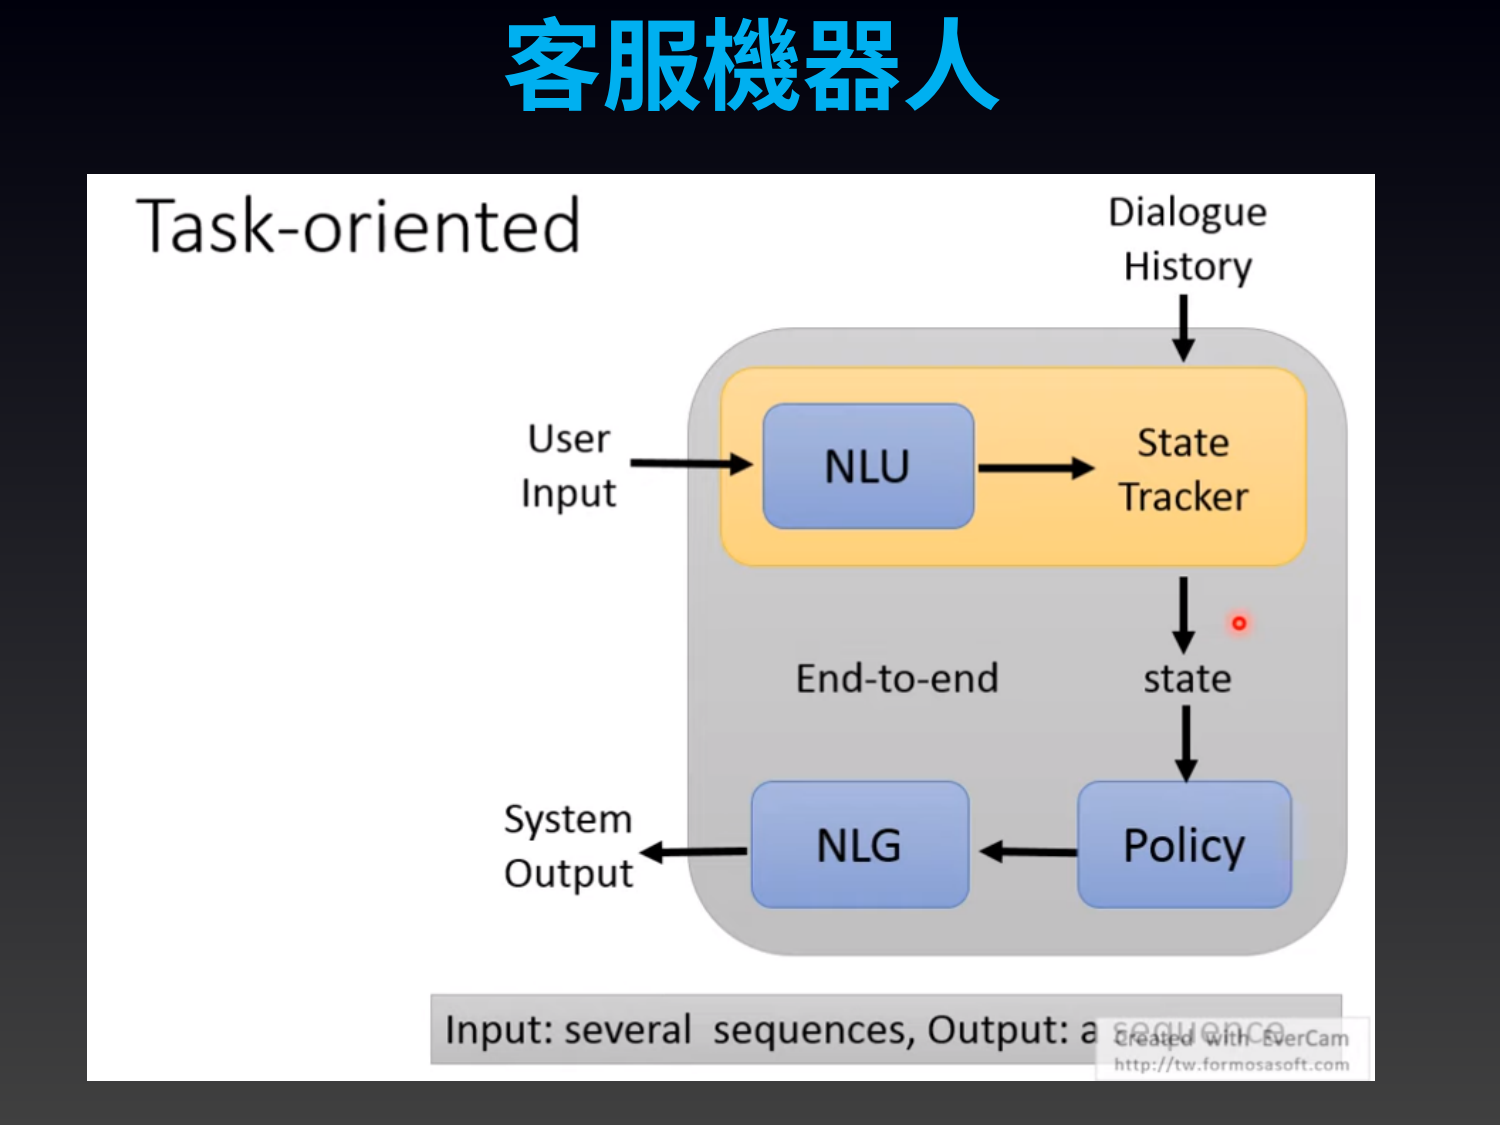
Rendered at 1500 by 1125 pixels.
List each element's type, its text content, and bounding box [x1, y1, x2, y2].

picture [87, 174, 1376, 1081]
text_box 客服機器人 [487, 0, 1325, 138]
